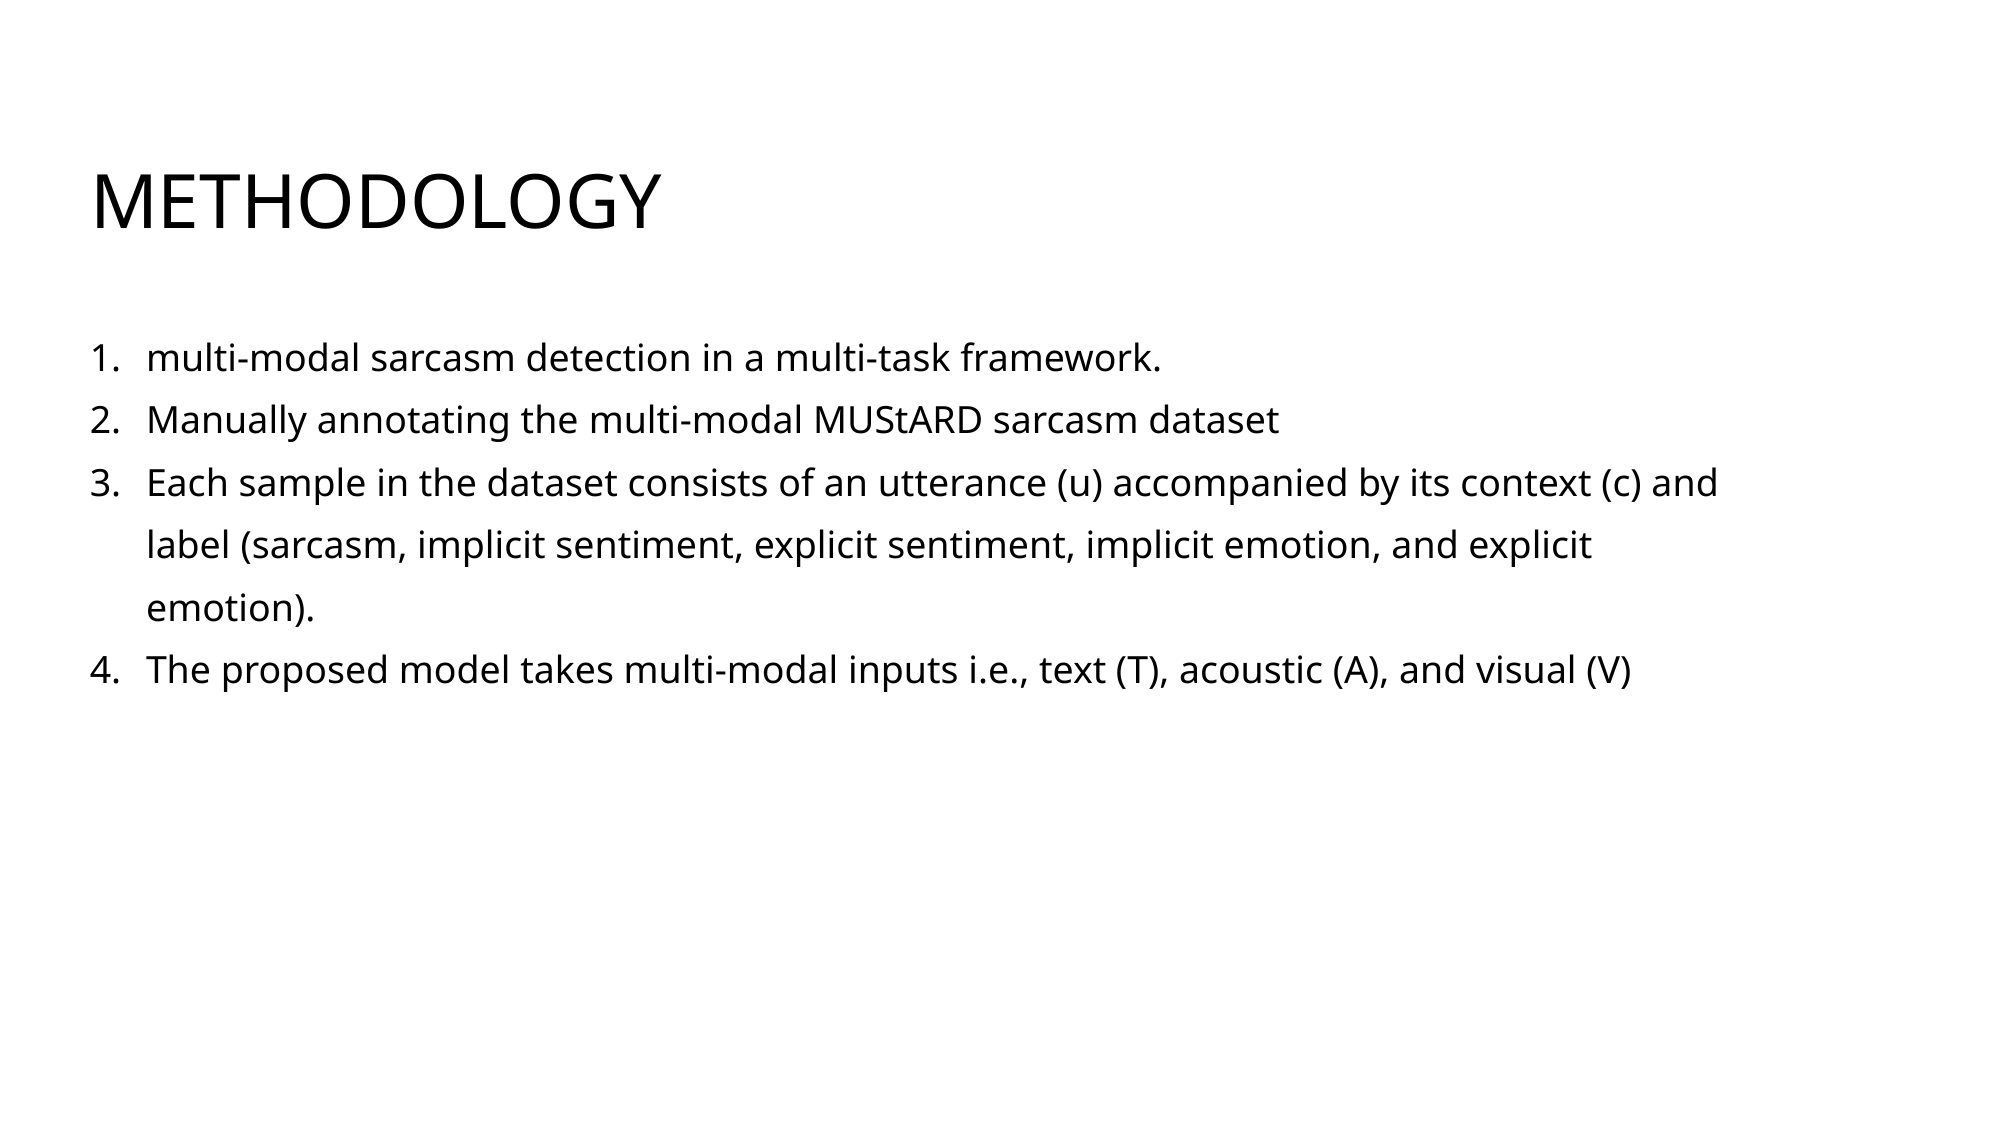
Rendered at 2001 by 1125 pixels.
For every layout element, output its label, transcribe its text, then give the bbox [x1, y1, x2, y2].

list multi-modal sarcasm detection in a multi-task framework. Manually annotating the multi-modal MUStARD sarcasm dataset Each sample in the dataset consists of an utterance (u) accompanied by its context (c) and label (sarcasm, implicit sentiment, explicit sentiment, implicit emotion, and explicit emotion). The proposed model takes multi-modal inputs i.e., text (T), acoustic (A), and visual (V) [75, 316, 1761, 975]
title Methodology [75, 85, 1300, 306]
